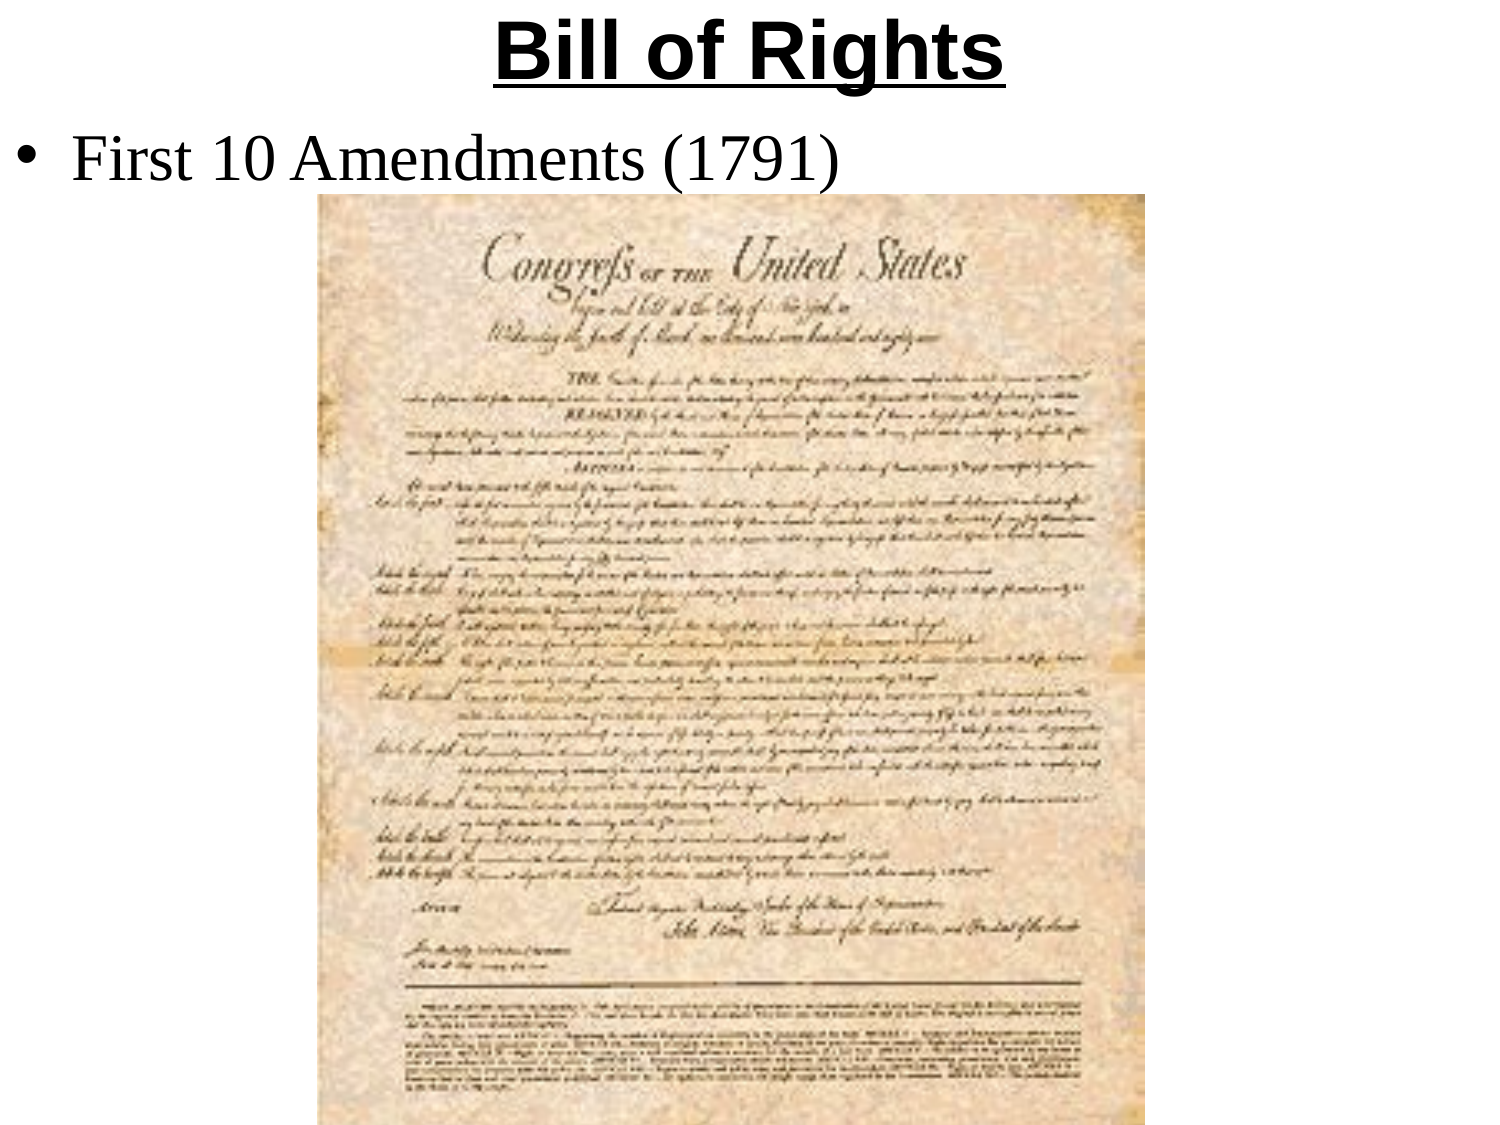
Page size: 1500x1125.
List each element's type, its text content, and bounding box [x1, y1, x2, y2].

title Bill of Rights [0, 0, 1500, 106]
list First 10 Amendments (1791) [0, 106, 1500, 849]
picture [316, 194, 1145, 1125]
